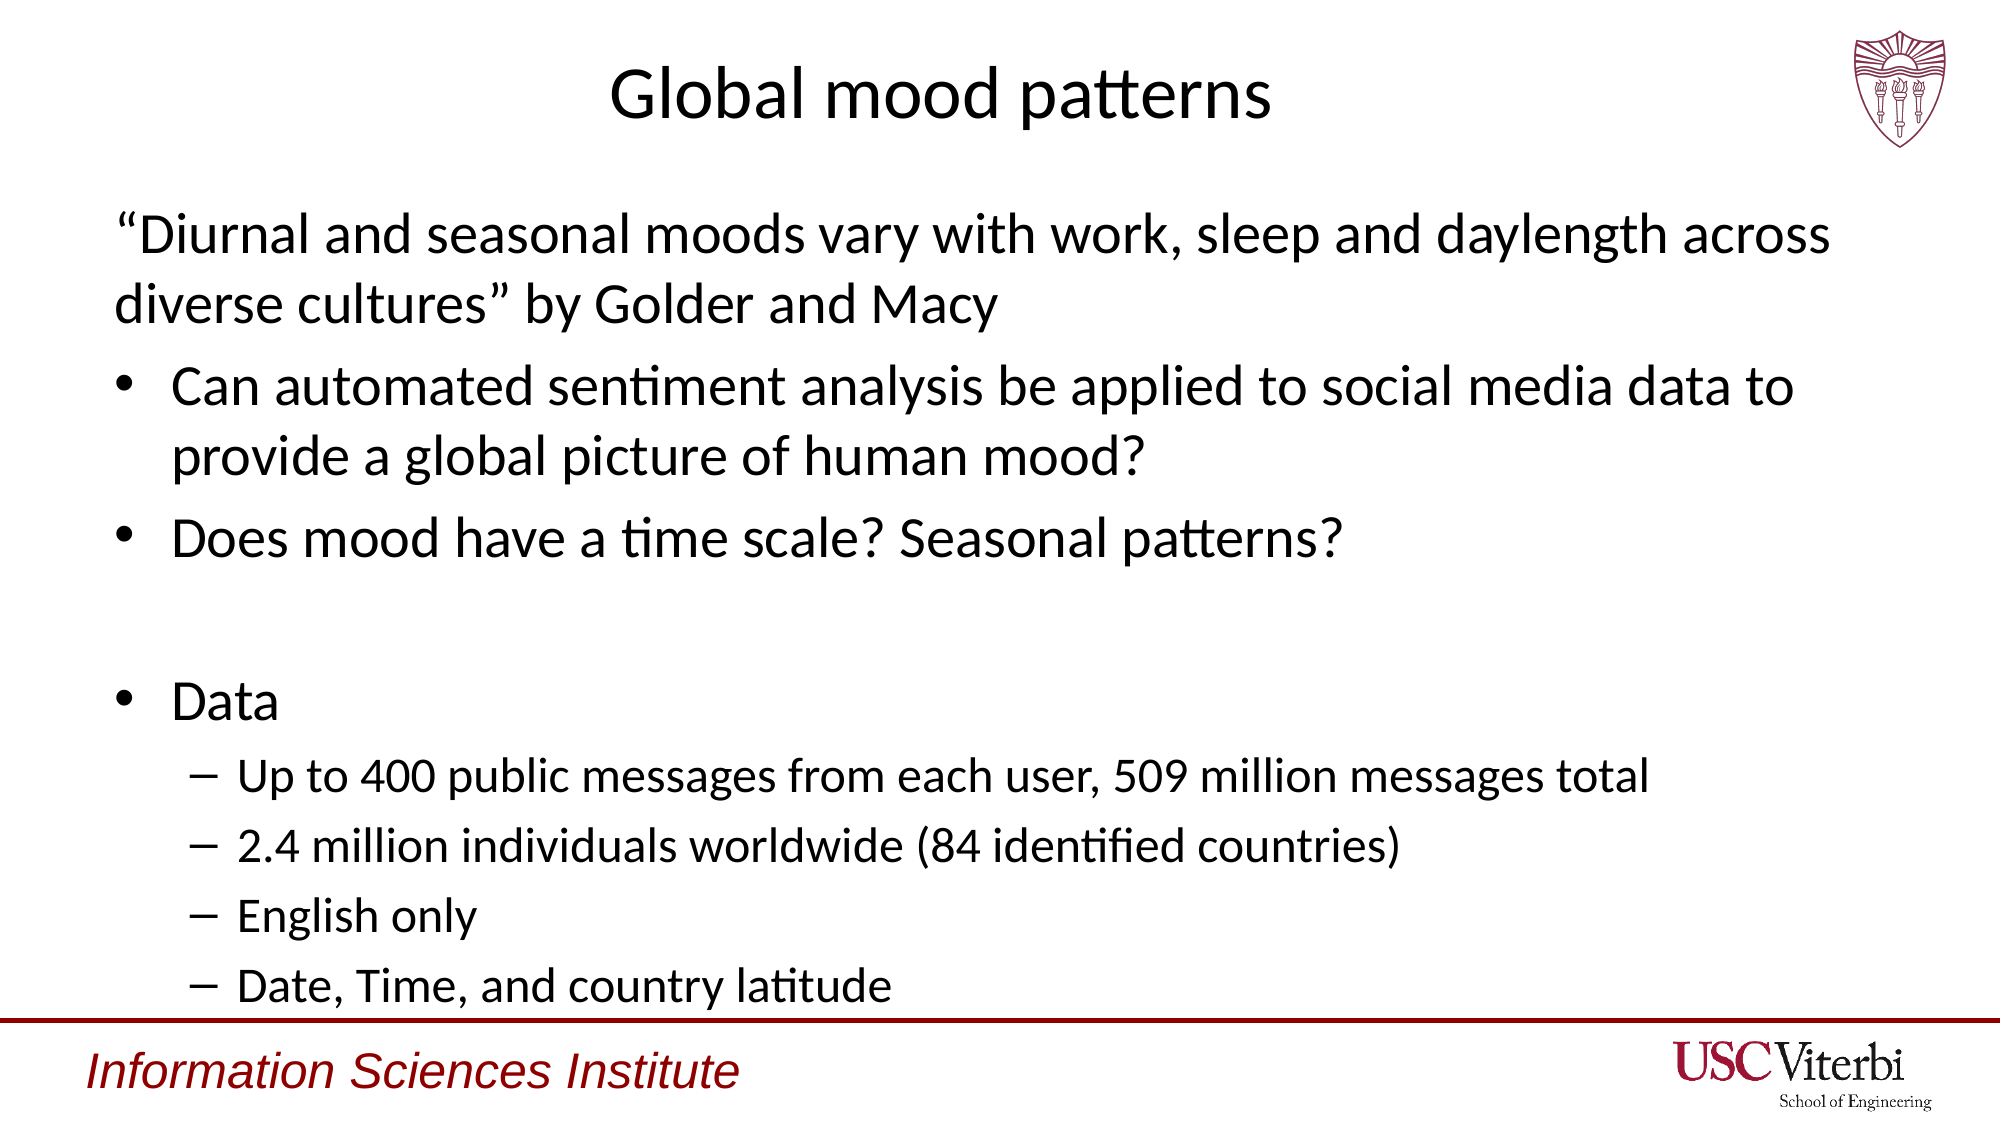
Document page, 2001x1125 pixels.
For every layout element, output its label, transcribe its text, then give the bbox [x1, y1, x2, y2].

list “Diurnal and seasonal moods vary with work, sleep and daylength across diverse cultures” by Golder and Macy Can automated sentiment analysis be applied to social media data to provide a global picture of human mood? Does mood have a time scale? Seasonal patterns? Data Up to 400 public messages from each user, 509 million messages total 2.4 million individuals worldwide (84 identified countries) English only Date, Time, and country latitude [99, 187, 1902, 1005]
picture [1824, 13, 1975, 164]
picture [1641, 1027, 1964, 1118]
title Global mood patterns [99, 35, 1783, 141]
